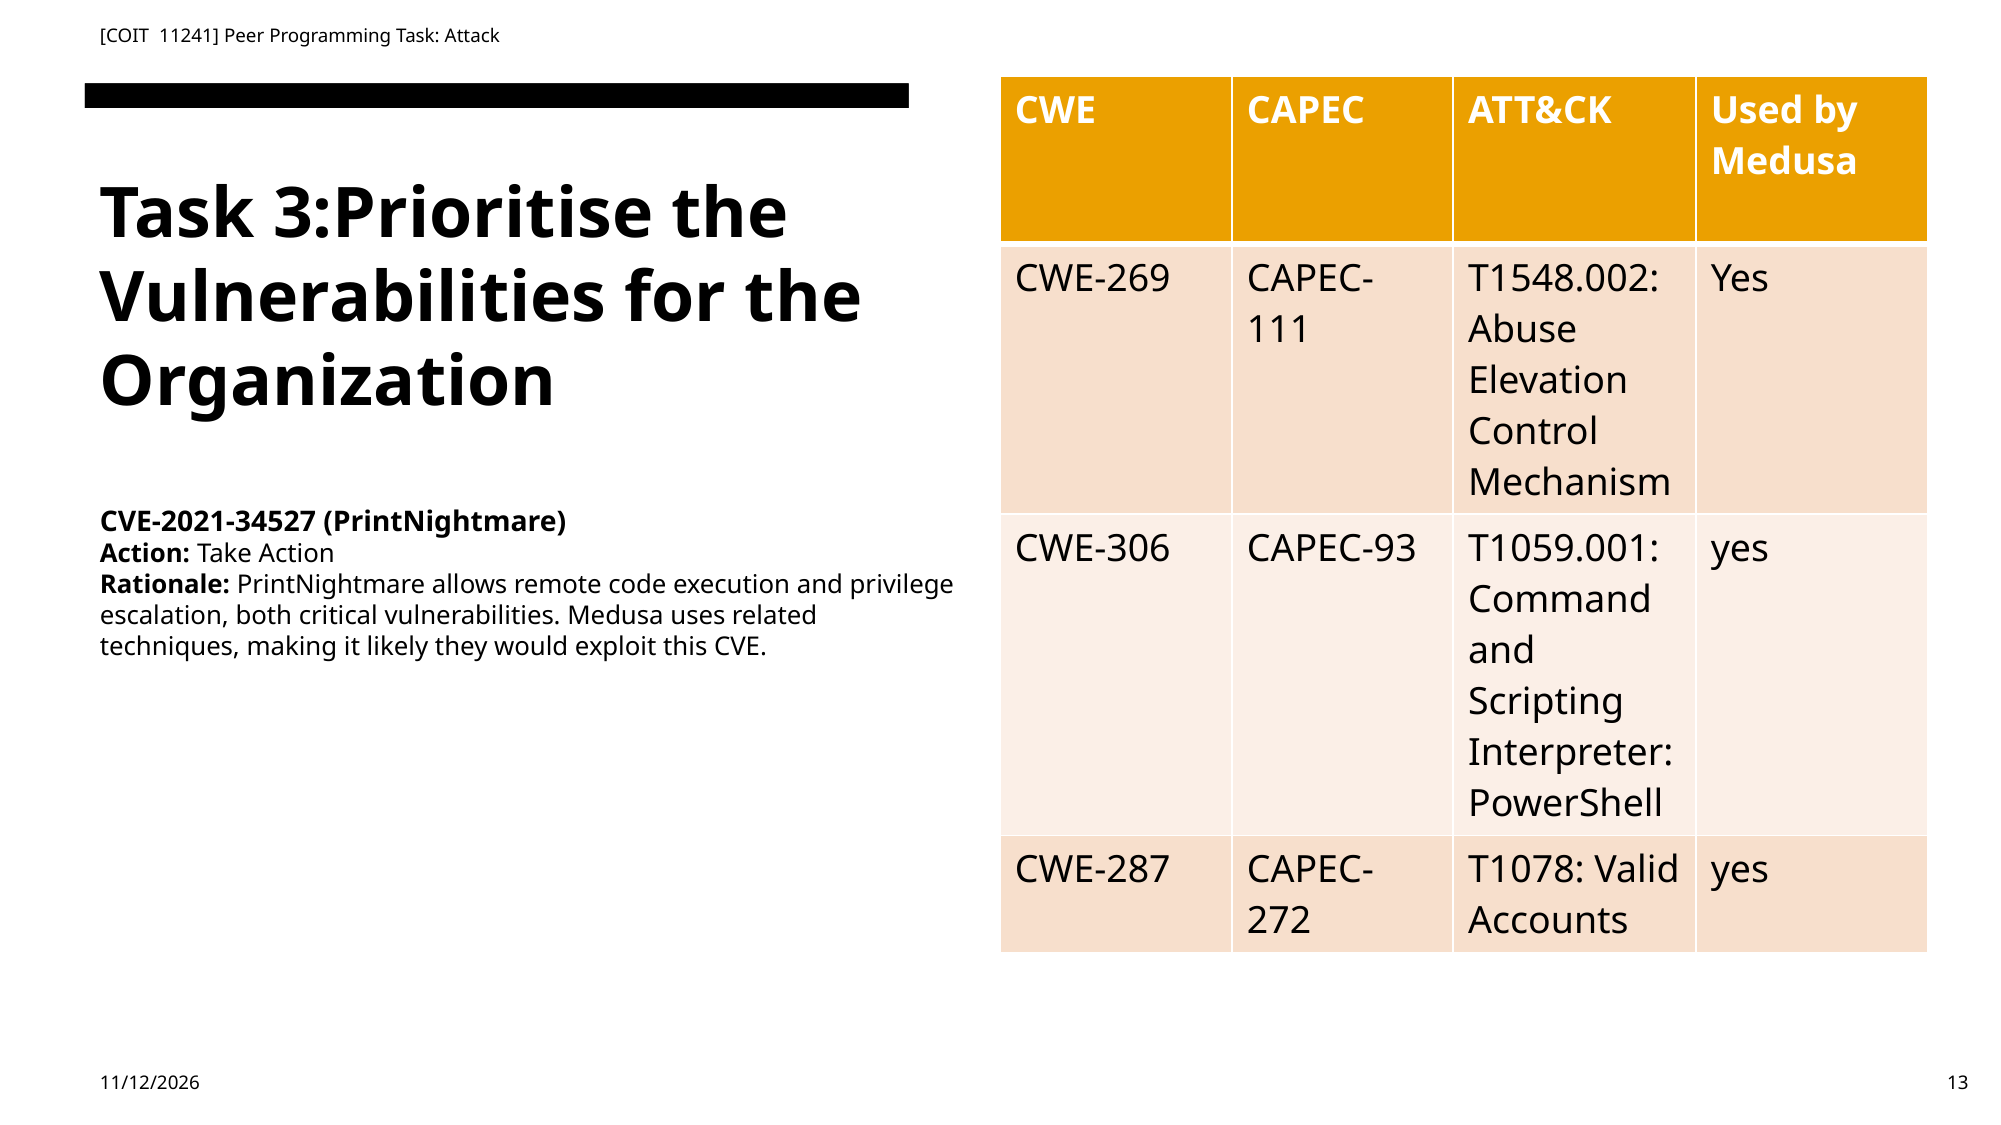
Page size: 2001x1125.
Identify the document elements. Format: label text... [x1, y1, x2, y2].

table_cell Yes [1697, 247, 1927, 513]
table_cell CAPEC-272 [1233, 836, 1452, 952]
title Task 3:Prioritise the Vulnerabilities for the Organization CVE-2021-34527 (PrintNightmare) Action: Take Action Rationale: PrintNightmare allows remote code execution and privilege escalation, both critical vulnerabilities. Medusa uses related techniques, making it likely they would exploit this CVE. [84, 160, 980, 670]
table_cell CAPEC-93 [1233, 515, 1452, 835]
table_cell CAPEC-111 [1233, 247, 1452, 513]
table_cell CWE-287 [1001, 836, 1231, 952]
table_cell T1059.001: Command and Scripting Interpreter: PowerShell [1454, 515, 1695, 835]
table_cell yes [1697, 836, 1927, 952]
footer [COIT 11241] Peer Programming Task: Attack [84, 16, 760, 76]
table_cell T1078: Valid Accounts [1454, 836, 1695, 952]
table_cell CWE-269 [1001, 247, 1231, 513]
table_cell T1548.002: Abuse Elevation Control Mechanism [1454, 247, 1695, 513]
slide_number 13 [1879, 1053, 1984, 1114]
table_cell CWE-306 [1001, 515, 1231, 835]
table_header Used by Medusa [1697, 77, 1927, 241]
table_header CAPEC [1233, 77, 1452, 241]
table_header CWE [1001, 77, 1231, 241]
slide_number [84, 1053, 535, 1114]
table_header ATT&CK [1454, 77, 1695, 241]
table_cell yes [1697, 515, 1927, 835]
